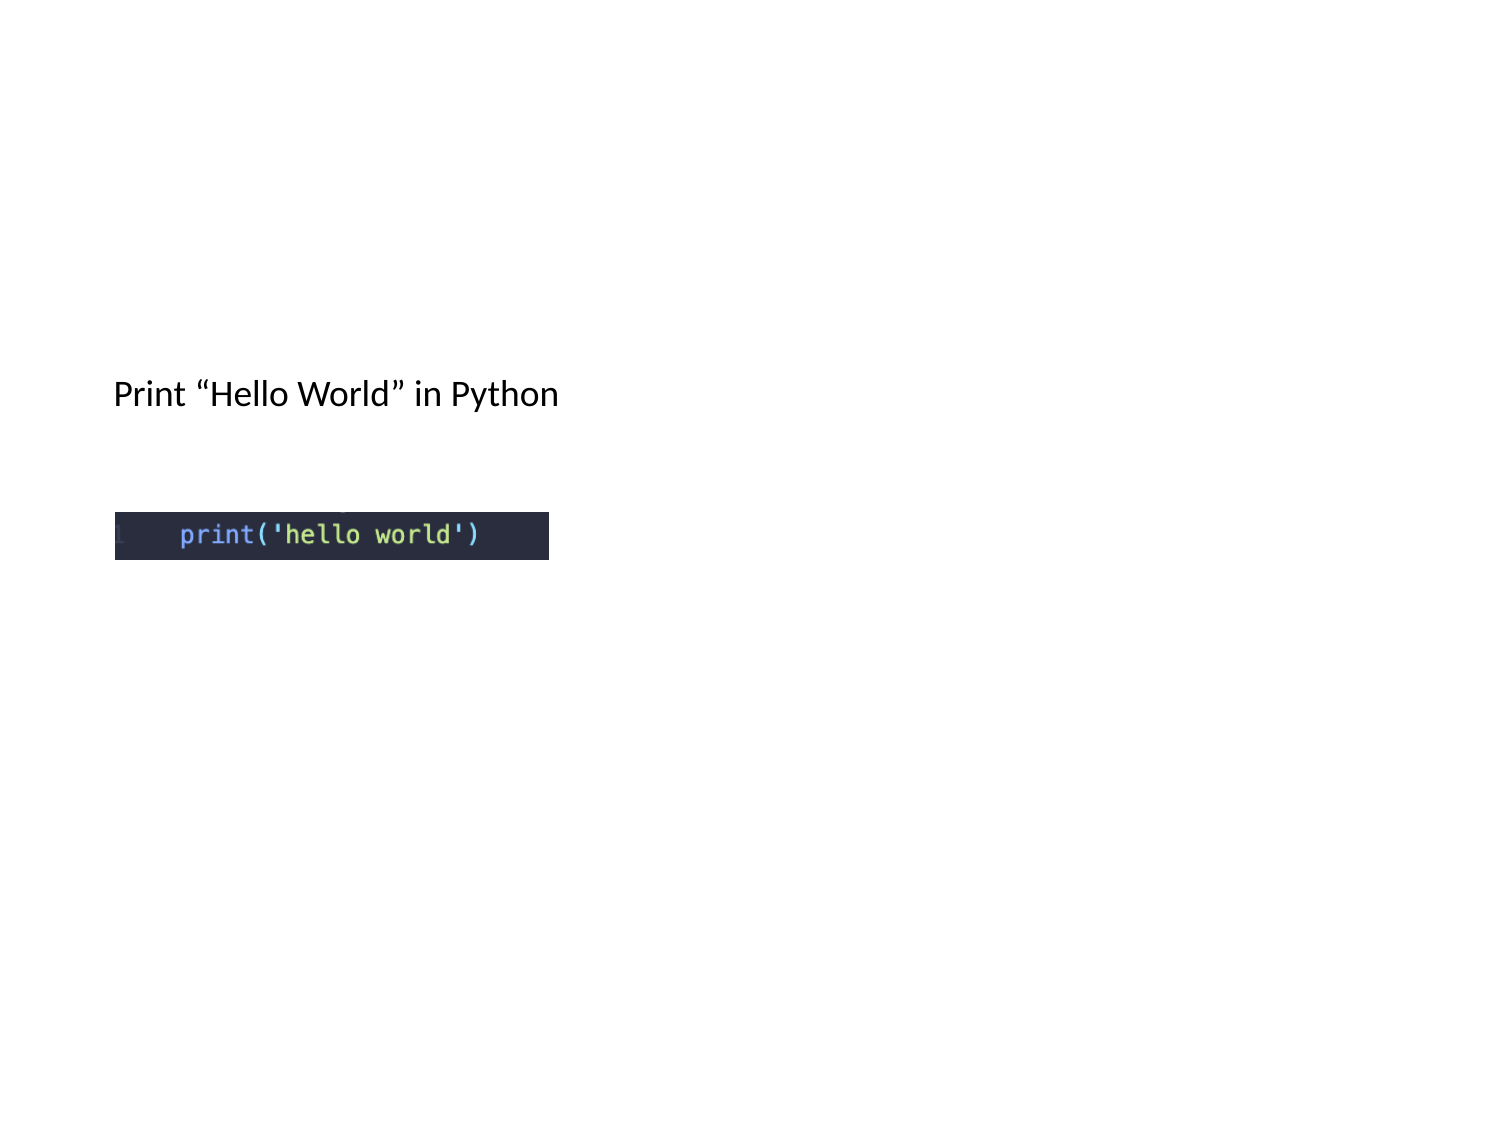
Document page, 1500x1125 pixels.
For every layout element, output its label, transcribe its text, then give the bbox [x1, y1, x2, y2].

text_box Print “Hello World” in Python [98, 361, 631, 422]
picture [114, 511, 549, 561]
